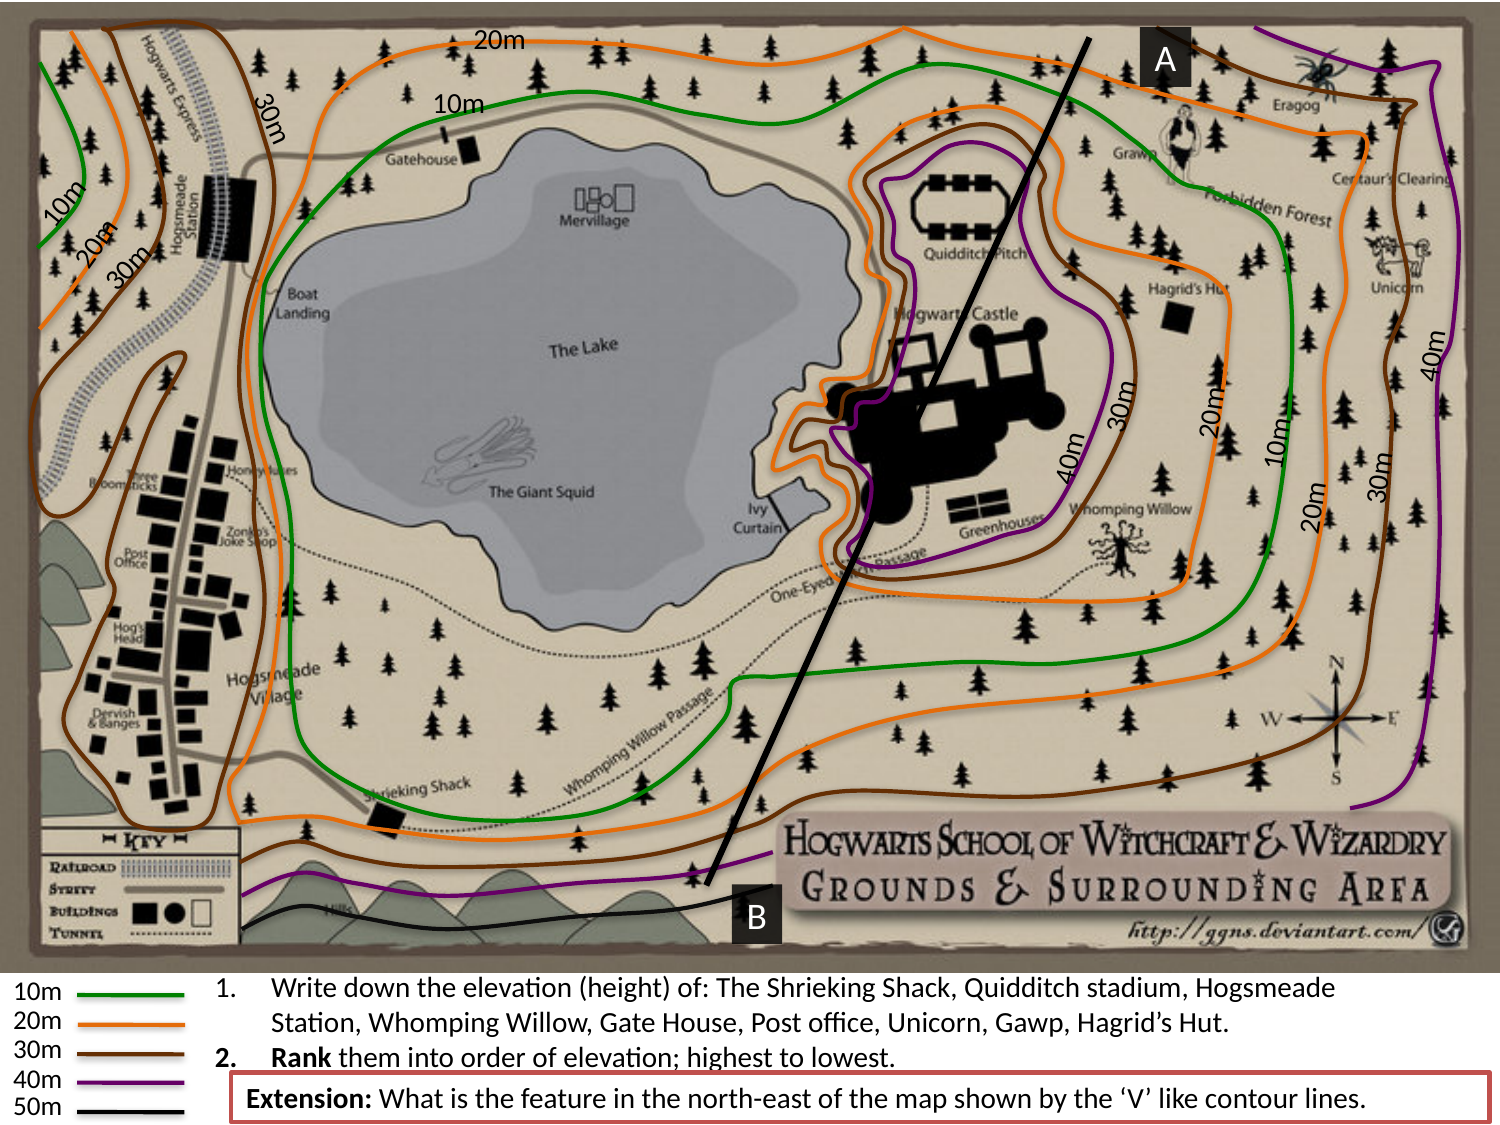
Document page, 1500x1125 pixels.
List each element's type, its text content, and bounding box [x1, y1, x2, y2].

picture [0, 2, 1500, 973]
text_box Extension: What is the feature in the north-east of the map shown by the ‘V’ like contour lines. [229, 1070, 1492, 1124]
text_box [473, 269, 1323, 654]
text_box 30m [0, 1024, 78, 1053]
text_box 20m [0, 995, 78, 1024]
text_box 50m [0, 1080, 78, 1125]
text_box 10m [0, 980, 78, 995]
text_box 40m [0, 1053, 78, 1080]
text_box Write down the elevation (height) of: The Shrieking Shack, Quidditch stadium, Hogsmeade Station, Whomping Willow, Gate House, Post office, Unicorn, Gawp, Hagrid’s Hut. Rank them into order of elevation; highest to lowest. [200, 981, 1392, 1081]
